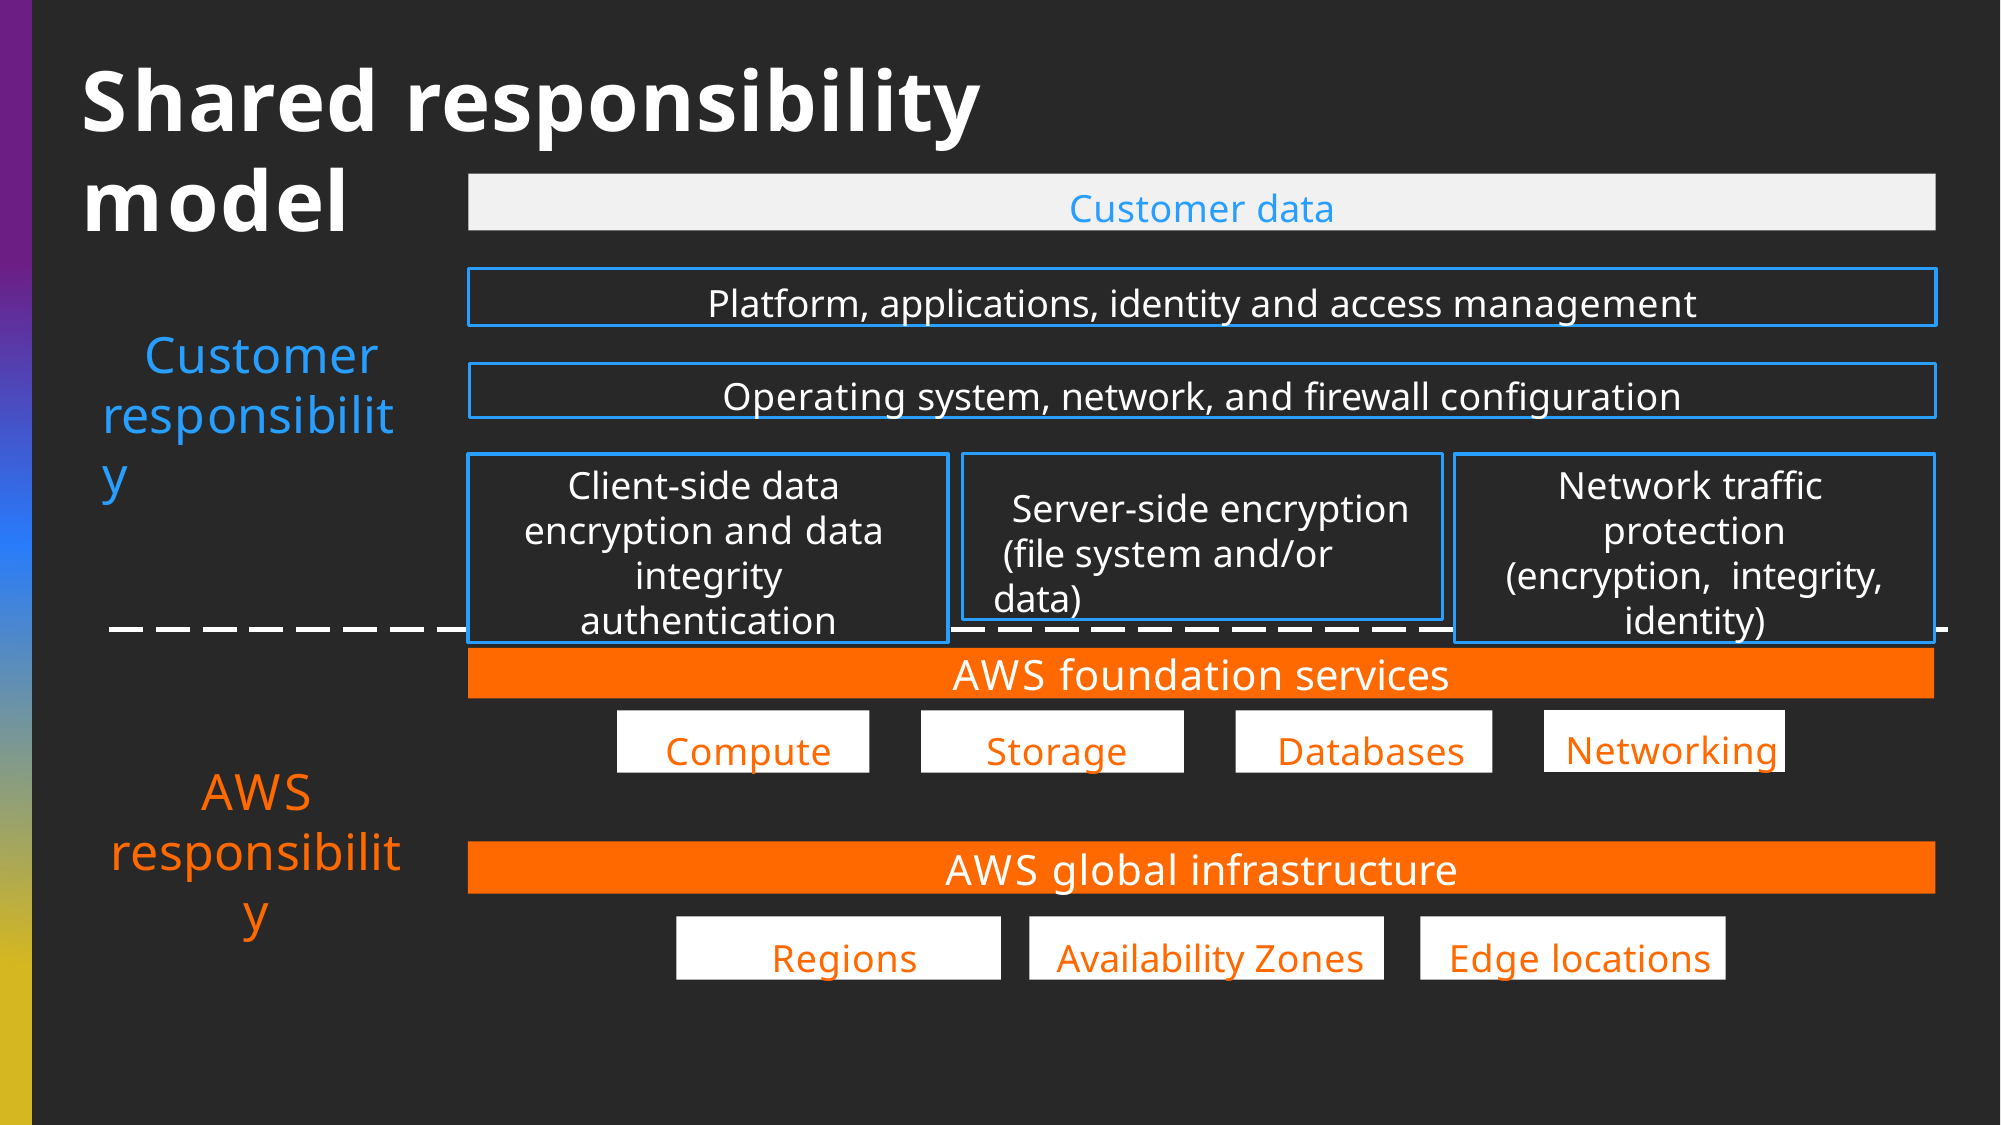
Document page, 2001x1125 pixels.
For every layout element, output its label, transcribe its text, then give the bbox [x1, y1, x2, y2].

text_box Server-side encryption (file system and/or data) [962, 453, 1443, 620]
text_box Operating system, network, and firewall configuration [469, 363, 1936, 418]
text_box AWS foundation services [468, 647, 1935, 699]
text_box Networking [1544, 710, 1785, 772]
text_box Compute [617, 710, 870, 773]
text_box Client-side data encryption and data integrity authentication [468, 453, 949, 643]
text_box Platform, applications, identity and access management [468, 268, 1937, 326]
text_box AWS responsibility [103, 758, 411, 941]
text_box Databases [1235, 710, 1493, 773]
text_box Regions [676, 916, 1001, 980]
title Shared responsibility model [79, 46, 1169, 249]
text_box Customer data [468, 173, 1936, 231]
text_box Availability Zones [1029, 916, 1384, 980]
text_box Edge locations [1420, 916, 1726, 980]
text_box Network traffic protection (encryption, integrity, identity) [1454, 453, 1935, 643]
text_box AWS global infrastructure [467, 841, 1936, 894]
picture [0, 0, 32, 1125]
text_box Customer responsibility [100, 321, 408, 504]
text_box Storage [921, 710, 1184, 773]
